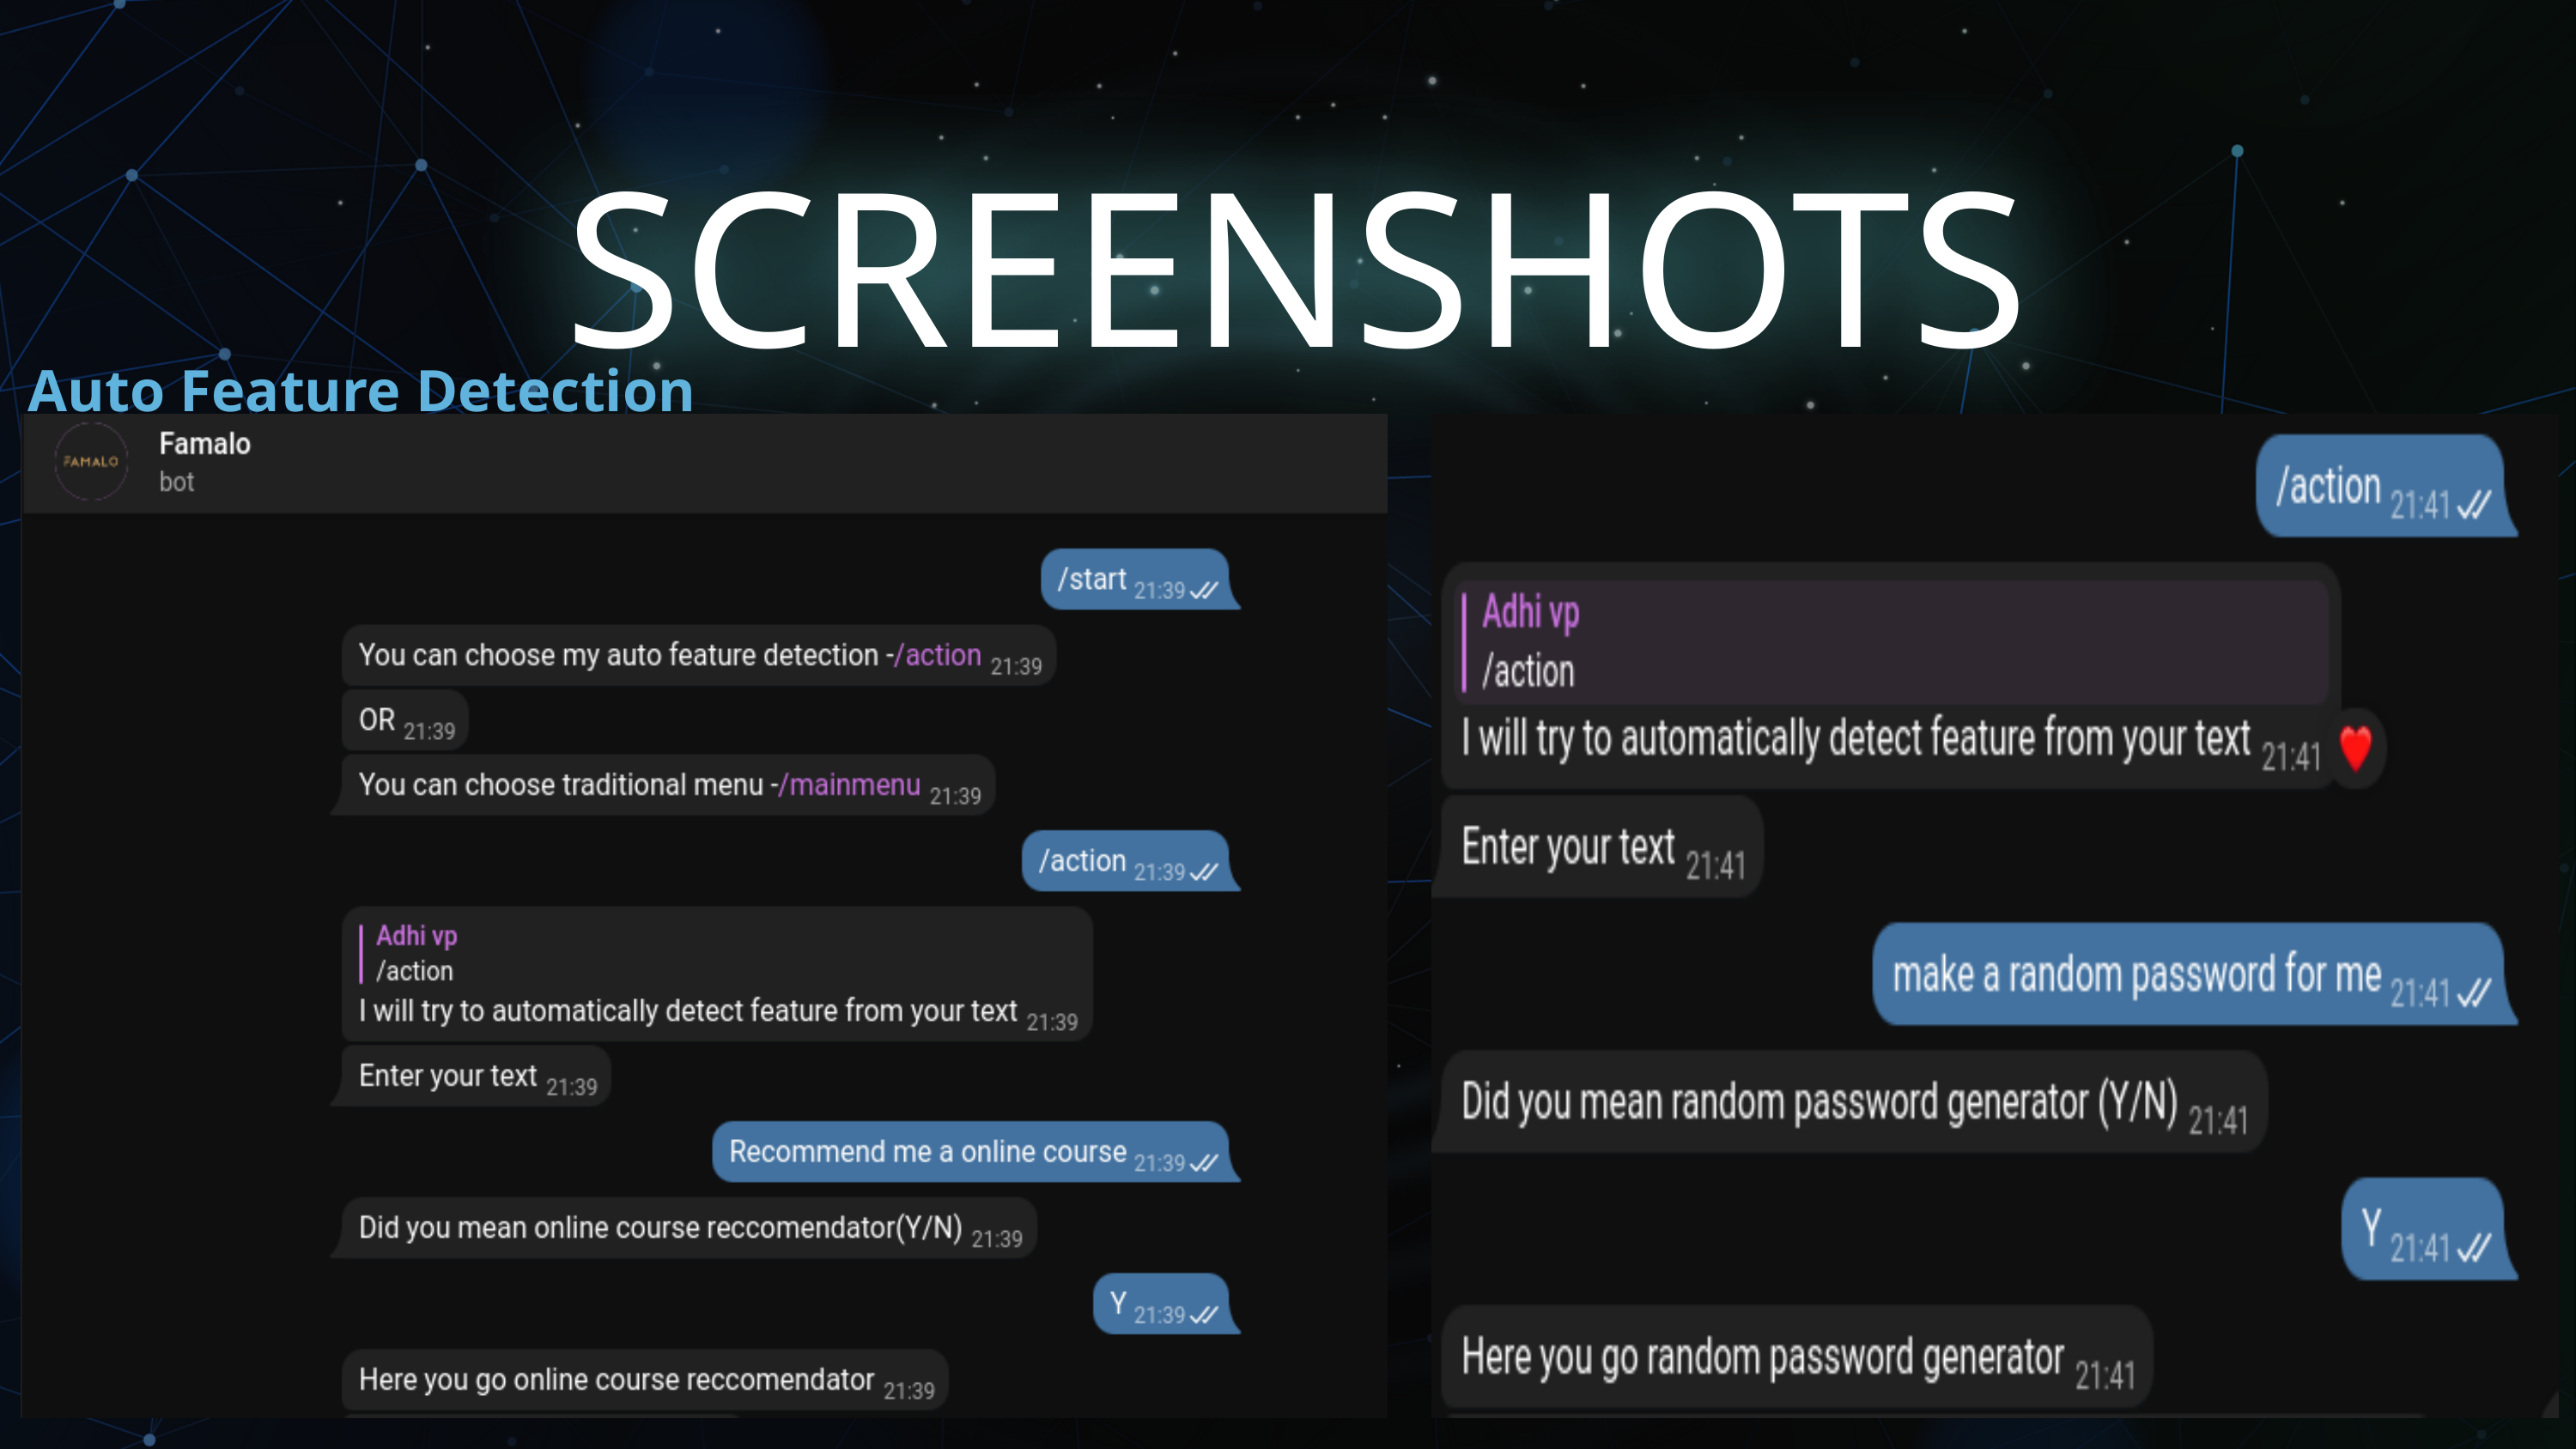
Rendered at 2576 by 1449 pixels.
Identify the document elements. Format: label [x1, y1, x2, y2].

picture [20, 413, 1388, 1418]
text_box [0, 0, 2576, 1449]
picture [1431, 414, 2560, 1418]
